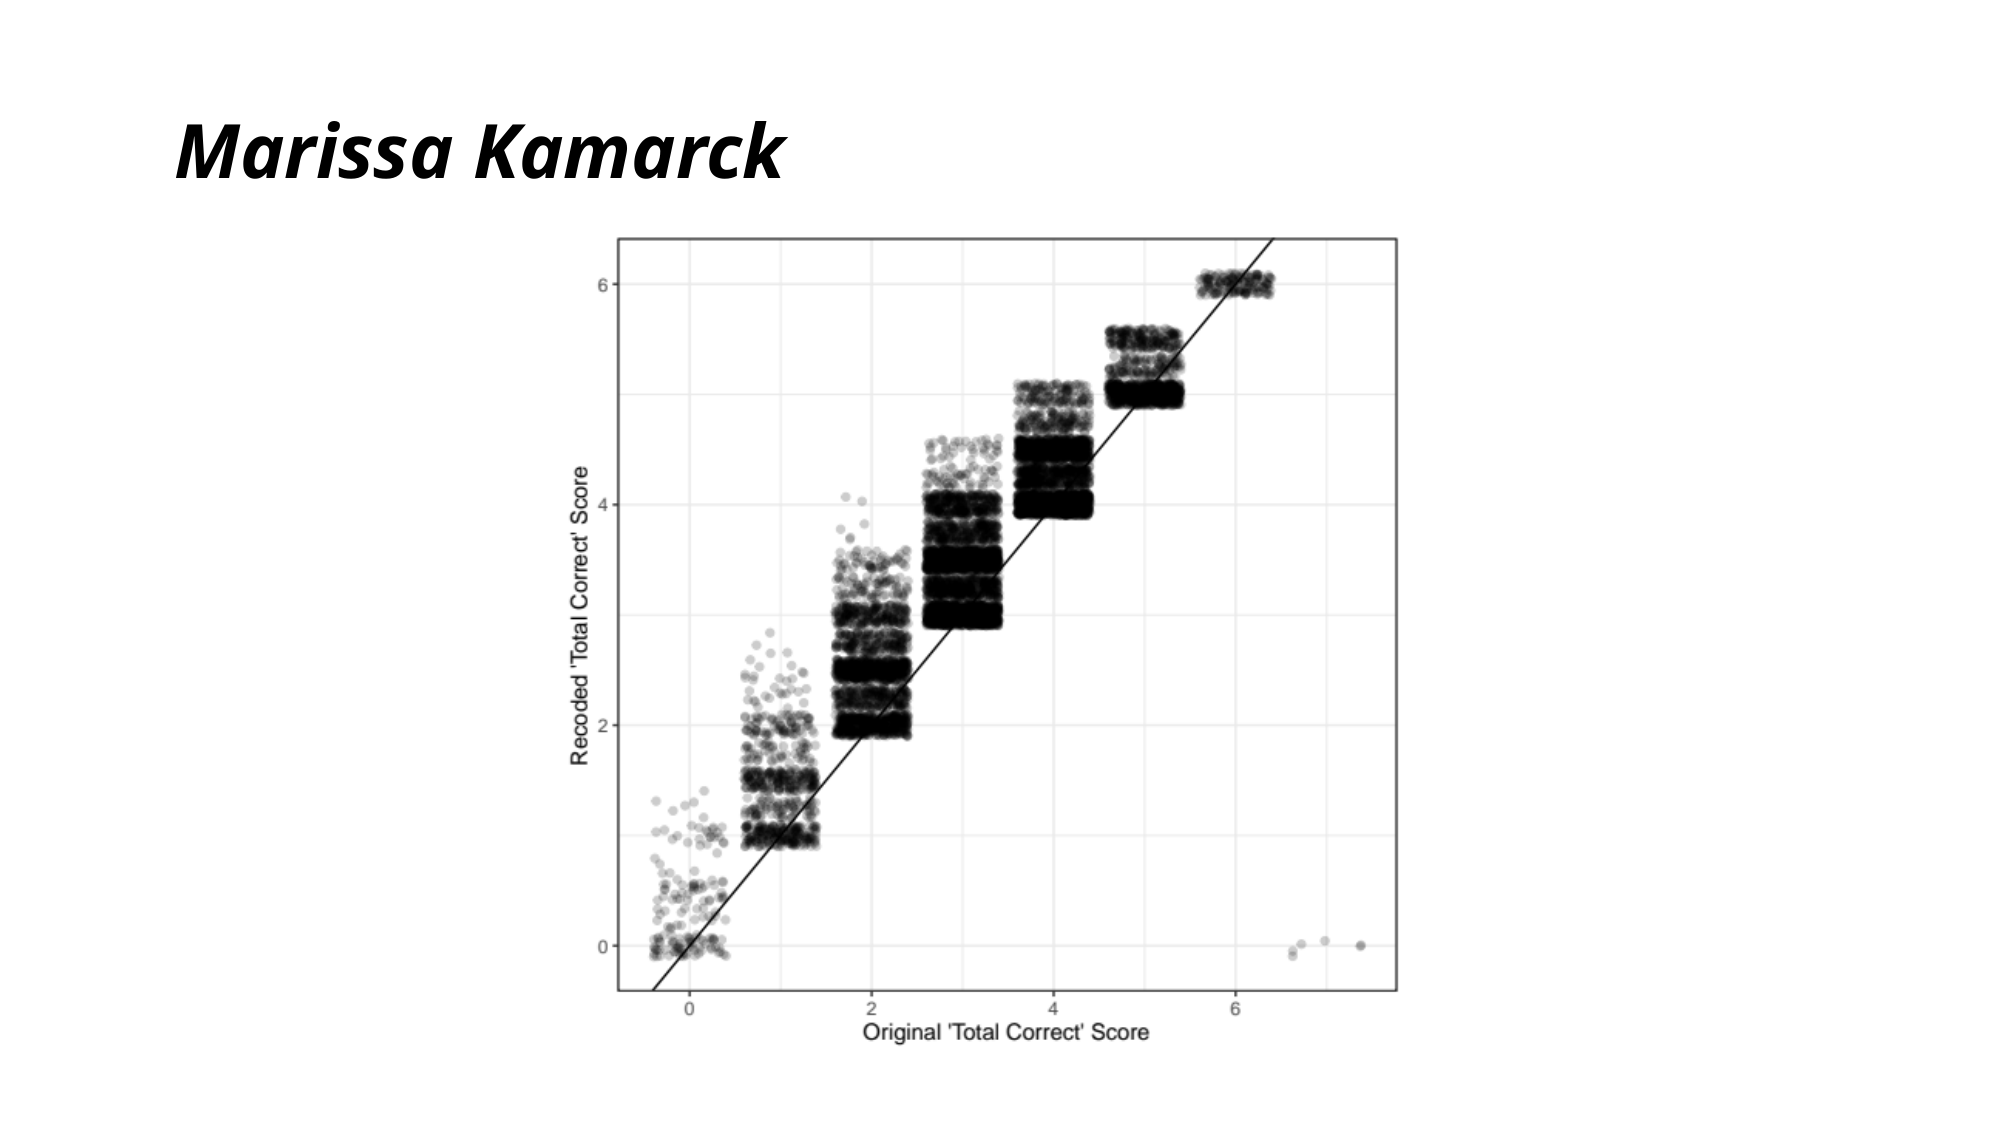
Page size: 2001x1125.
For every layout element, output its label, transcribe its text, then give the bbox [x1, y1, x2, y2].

picture [560, 230, 1405, 1054]
text_box Marissa Kamarck [159, 96, 983, 201]
